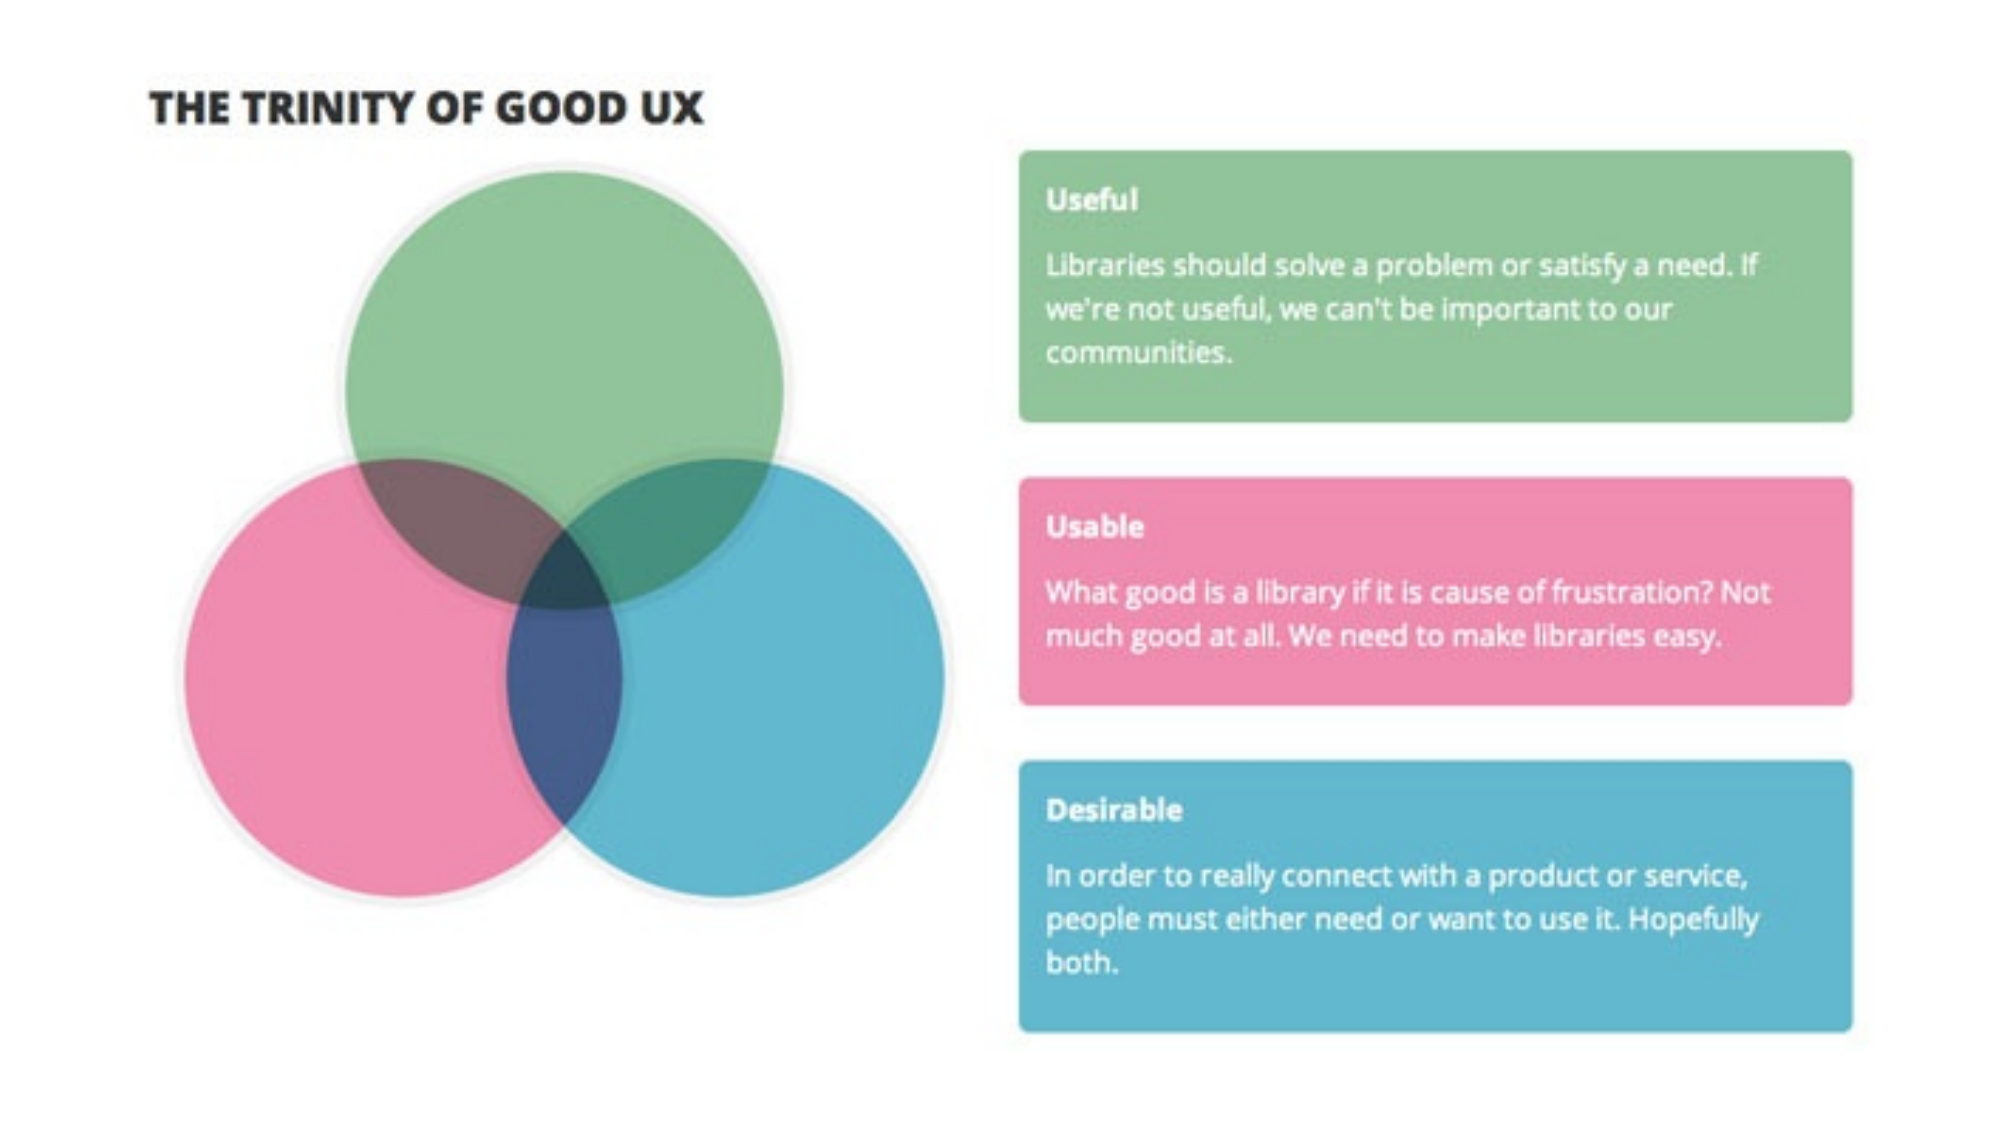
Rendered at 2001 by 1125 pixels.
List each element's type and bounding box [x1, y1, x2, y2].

picture [125, 72, 1875, 1052]
